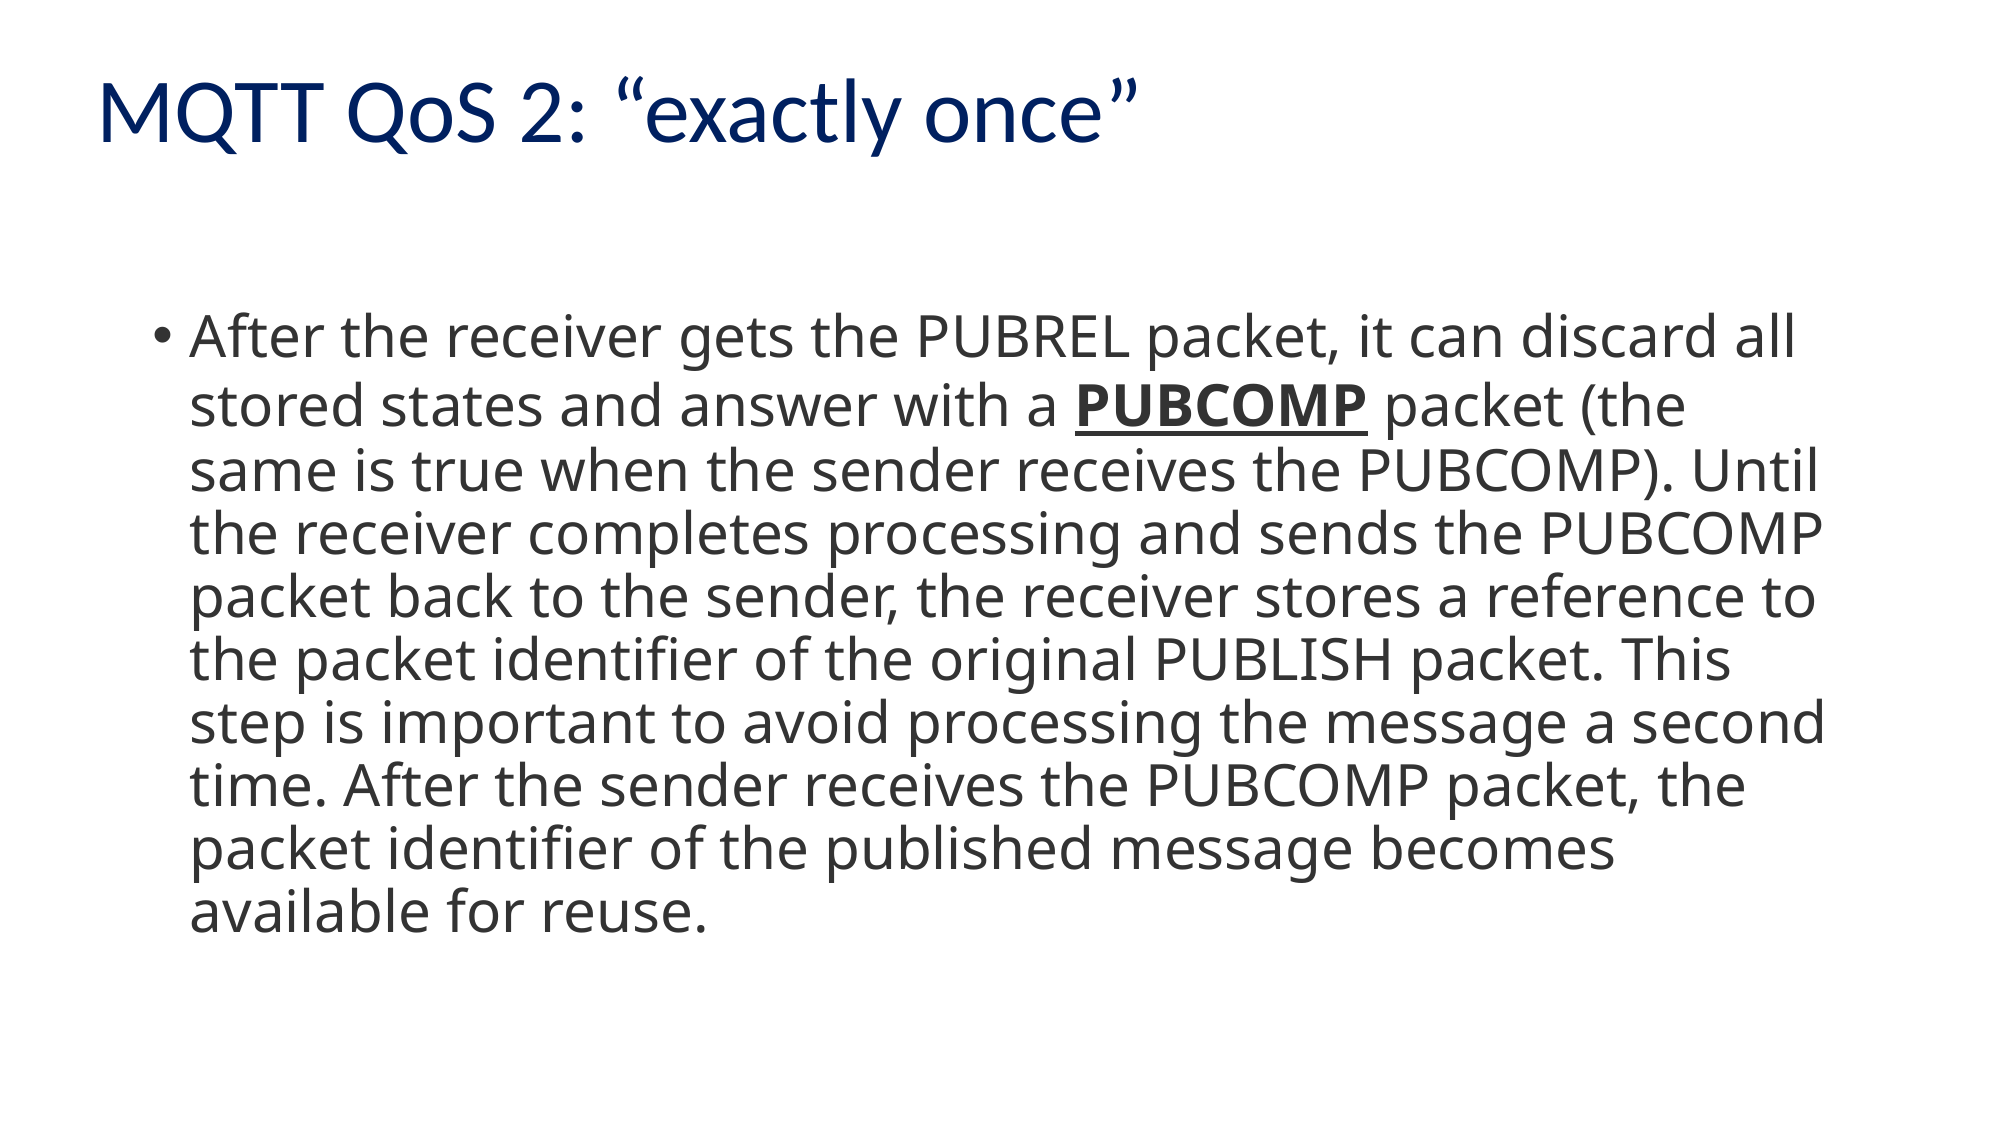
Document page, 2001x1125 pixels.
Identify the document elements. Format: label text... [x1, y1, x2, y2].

title MQTT QoS 2: “exactly once” [81, 3, 1807, 222]
list After the receiver gets the PUBREL packet, it can discard all stored states and answer with a PUBCOMP packet (the same is true when the sender receives the PUBCOMP). Until the receiver completes processing and sends the PUBCOMP packet back to the sender, the receiver stores a reference to the packet identifier of the original PUBLISH packet. This step is important to avoid processing the message a second time. After the sender receives the PUBCOMP packet, the packet identifier of the published message becomes available for reuse. [137, 299, 1863, 1014]
